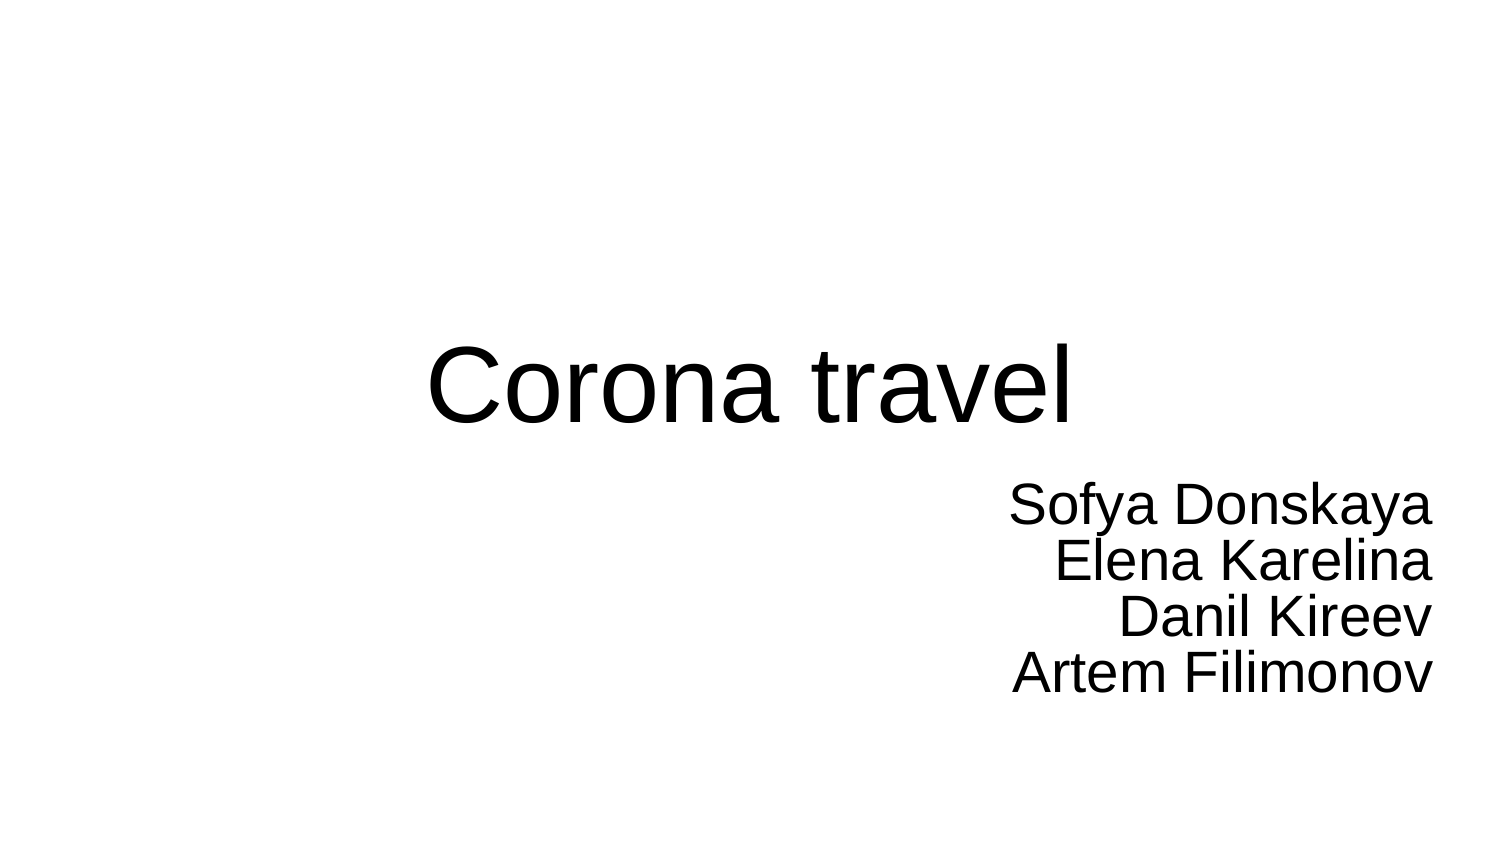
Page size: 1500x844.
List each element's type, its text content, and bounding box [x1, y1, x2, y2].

text_box Corona travel [51, 122, 1449, 459]
text_box Sofya Donskaya Elena Karelina Danil Kireev Artem Filimonov [51, 464, 1449, 718]
